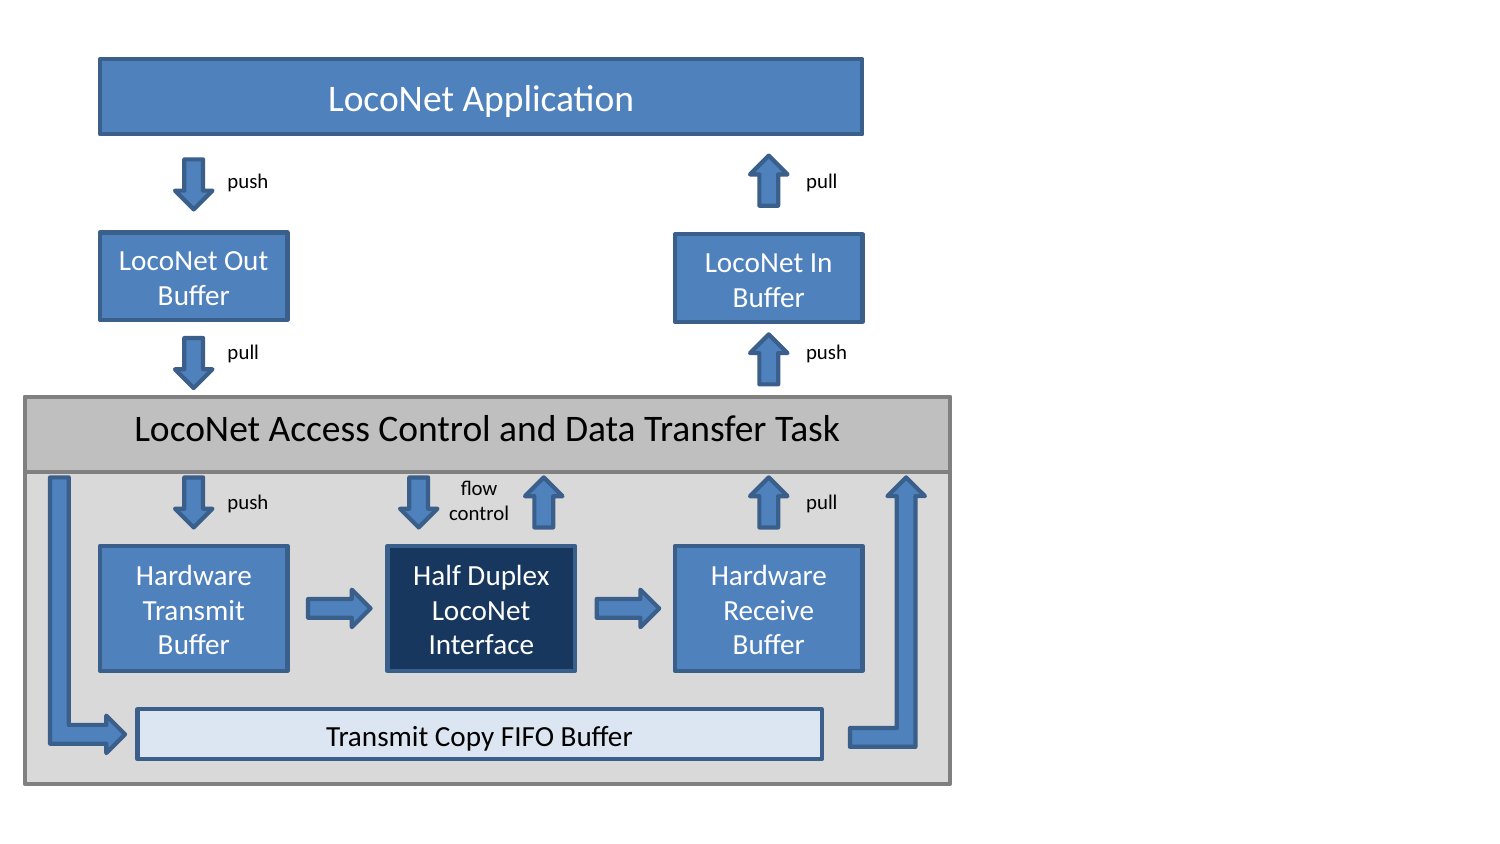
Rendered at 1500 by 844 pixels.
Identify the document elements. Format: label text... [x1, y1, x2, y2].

text_box [173, 157, 212, 212]
text_box [847, 475, 927, 749]
text_box Hardware Transmit Buffer [98, 544, 290, 673]
text_box [748, 153, 790, 208]
text_box [173, 475, 212, 530]
text_box push [791, 331, 862, 372]
text_box LocoNet Out Buffer [98, 230, 290, 322]
text_box [748, 332, 790, 387]
text_box [748, 475, 790, 530]
text_box Half Duplex LocoNet Interface [385, 544, 577, 673]
text_box [47, 475, 128, 756]
text_box push [212, 160, 284, 201]
text_box LocoNet Application [98, 57, 864, 136]
text_box LocoNet Access Control and Data Transfer Task [23, 474, 952, 786]
text_box Hardware Receive Buffer [673, 544, 865, 673]
text_box flow control [434, 467, 524, 533]
text_box [305, 587, 373, 630]
text_box Transmit Copy FIFO Buffer [135, 707, 824, 761]
text_box [173, 335, 213, 391]
text_box push [212, 481, 284, 522]
text_box [594, 587, 662, 630]
text_box [398, 475, 434, 530]
text_box pull [212, 331, 274, 372]
text_box LocoNet In Buffer [673, 232, 865, 324]
text_box pull [791, 481, 853, 522]
text_box pull [791, 160, 853, 201]
text_box LocoNet Access Control and Data Transfer Task [23, 395, 952, 474]
text_box [524, 475, 565, 530]
